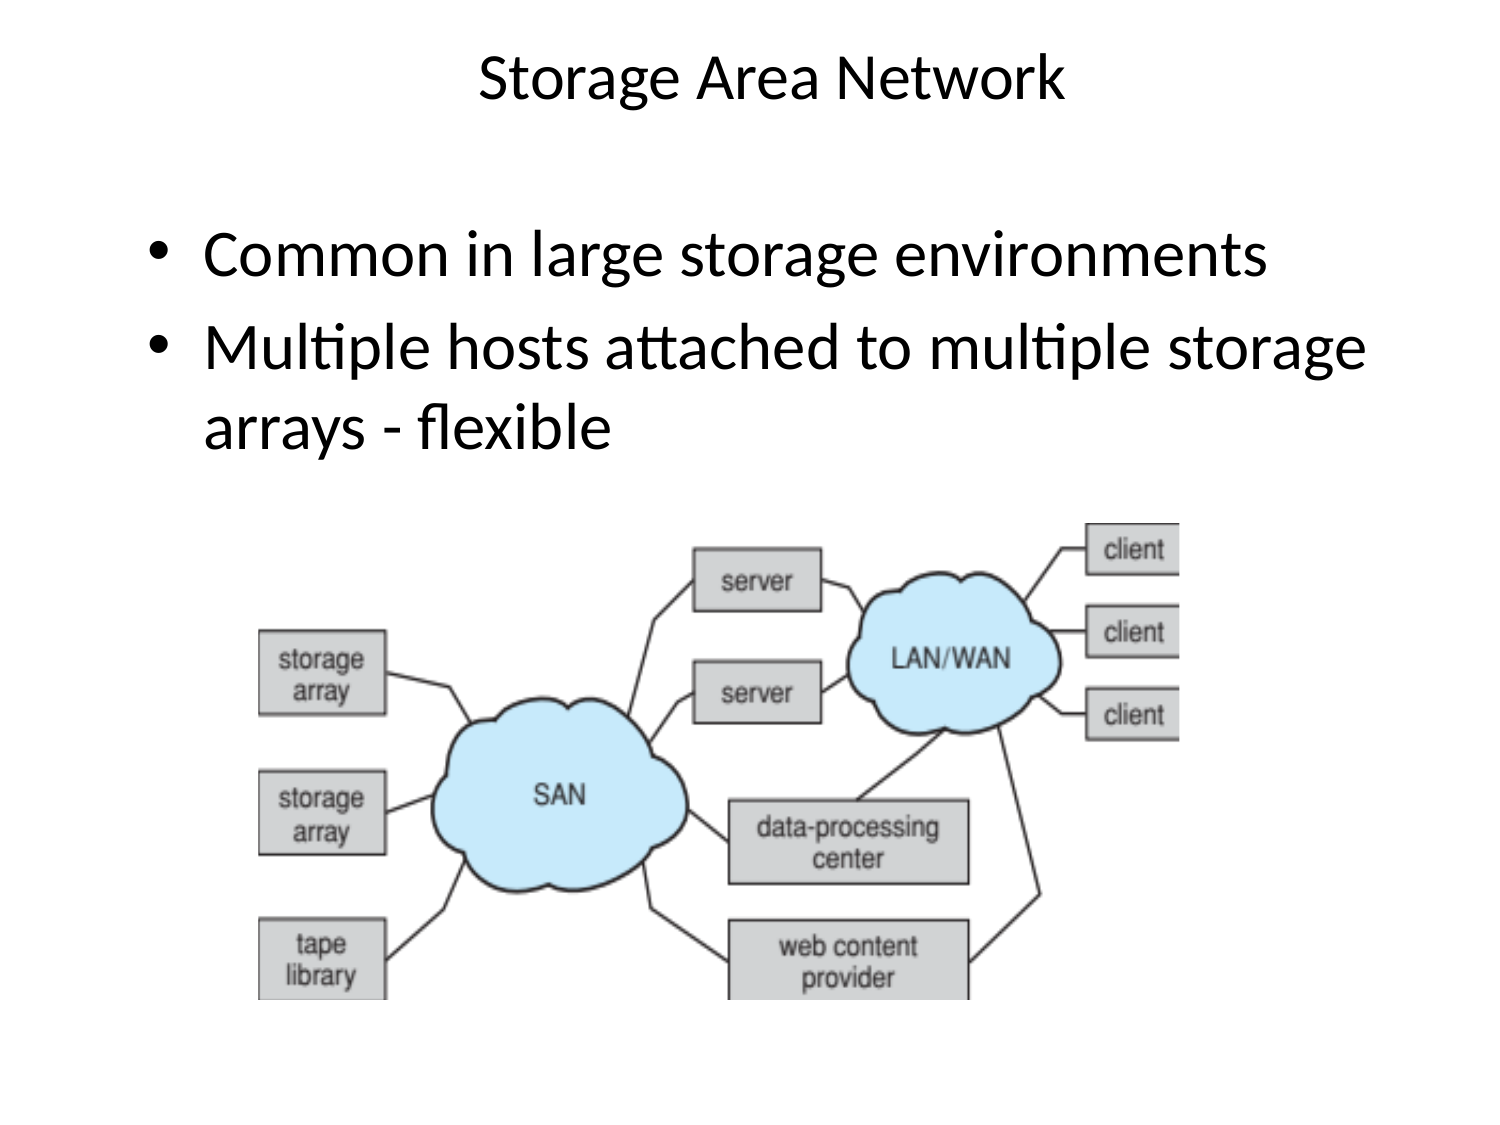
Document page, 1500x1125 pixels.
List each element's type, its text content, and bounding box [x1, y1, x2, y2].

list Common in large storage environments Multiple hosts attached to multiple storage arrays - flexible [132, 202, 1401, 946]
title Storage Area Network [121, 25, 1425, 121]
picture [258, 523, 1180, 1001]
